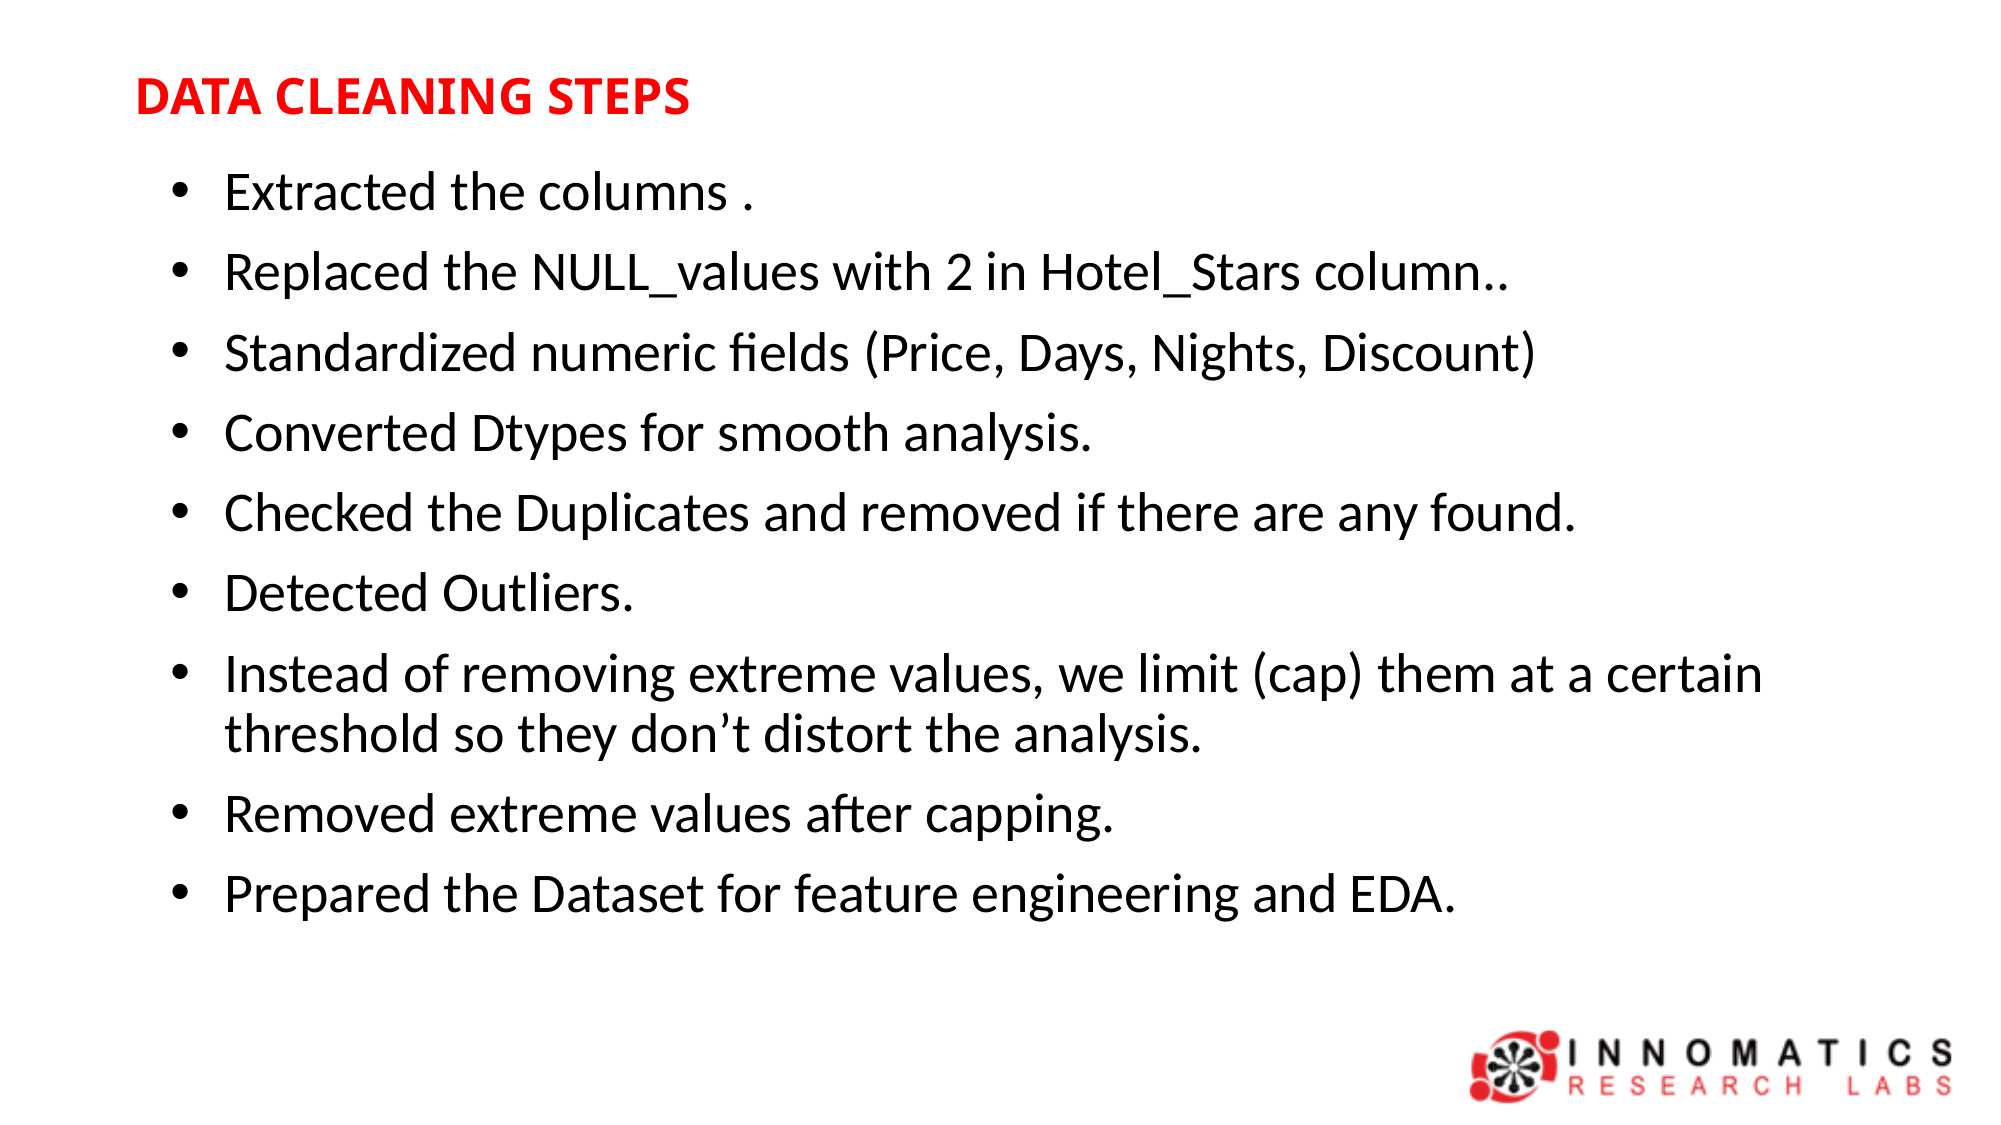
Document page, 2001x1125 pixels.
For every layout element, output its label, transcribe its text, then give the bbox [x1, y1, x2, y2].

list Extracted the columns . Replaced the NULL_values with 2 in Hotel_Stars column.. Standardized numeric fields (Price, Days, Nights, Discount) Converted Dtypes for smooth analysis. Checked the Duplicates and removed if there are any found. Detected Outliers. Instead of removing extreme values, we limit (cap) them at a certain threshold so they don’t distort the analysis. Removed extreme values after capping. Prepared the Dataset for feature engineering and EDA. [137, 154, 1863, 941]
picture [1445, 1014, 1975, 1125]
title DATA CLEANING STEPS [119, 56, 831, 141]
